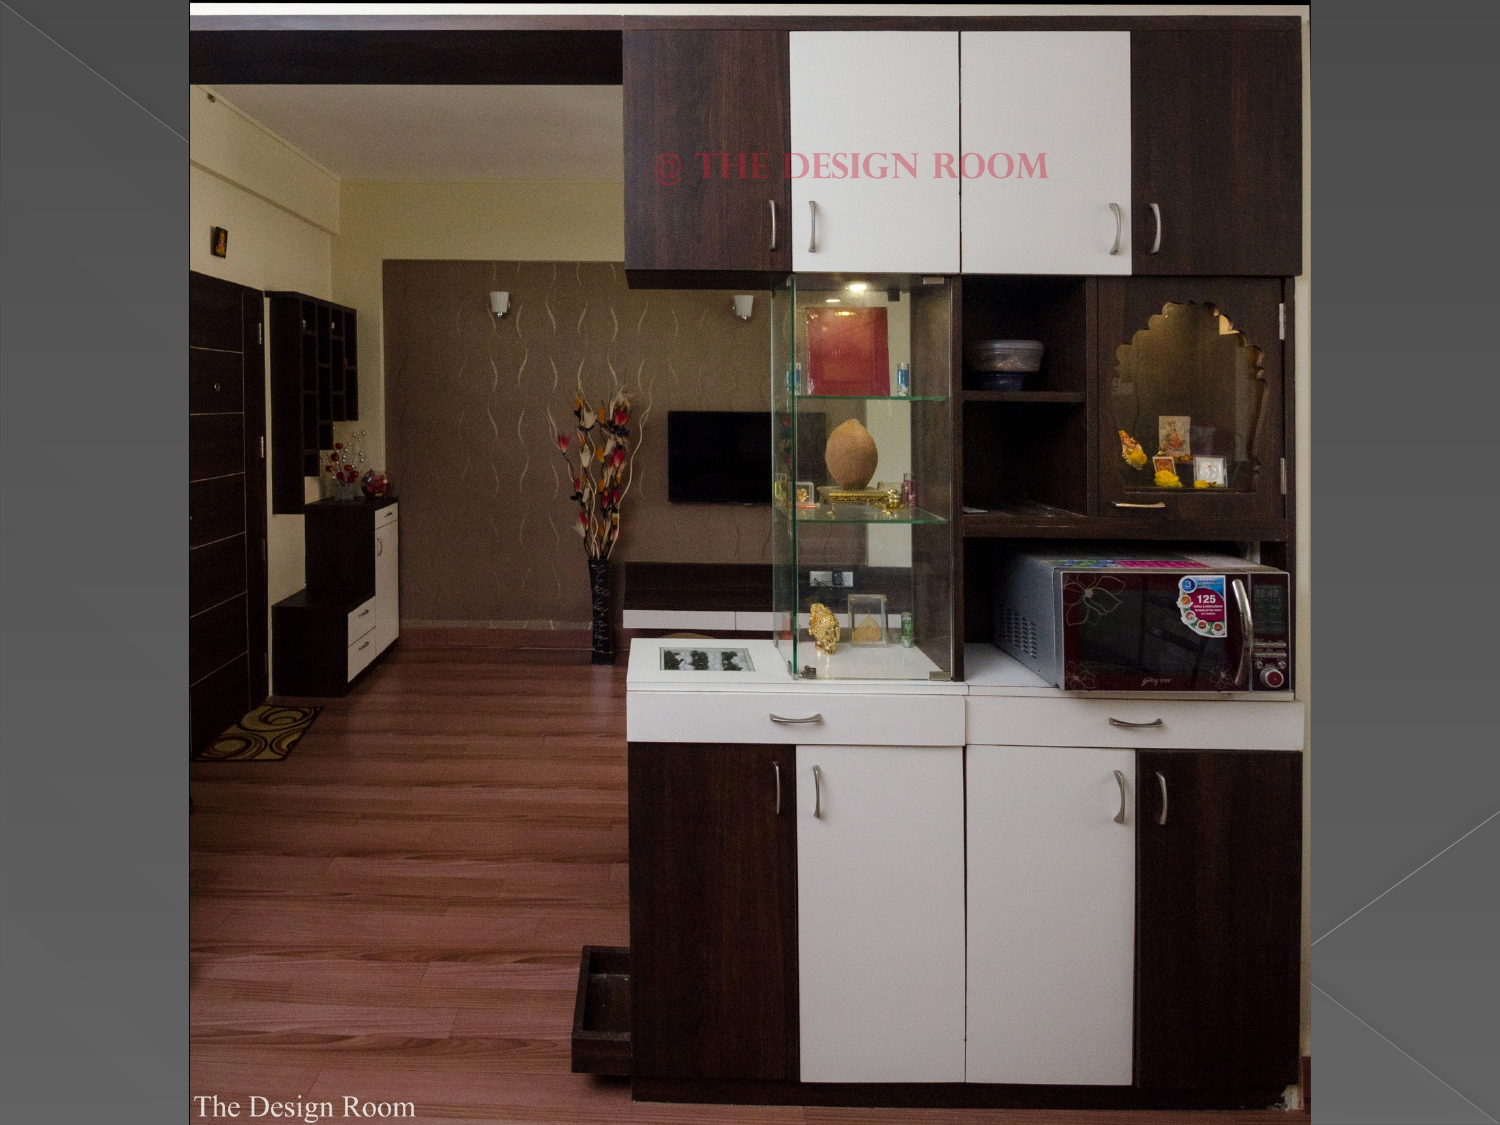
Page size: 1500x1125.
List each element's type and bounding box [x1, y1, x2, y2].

picture [188, 0, 1311, 1125]
